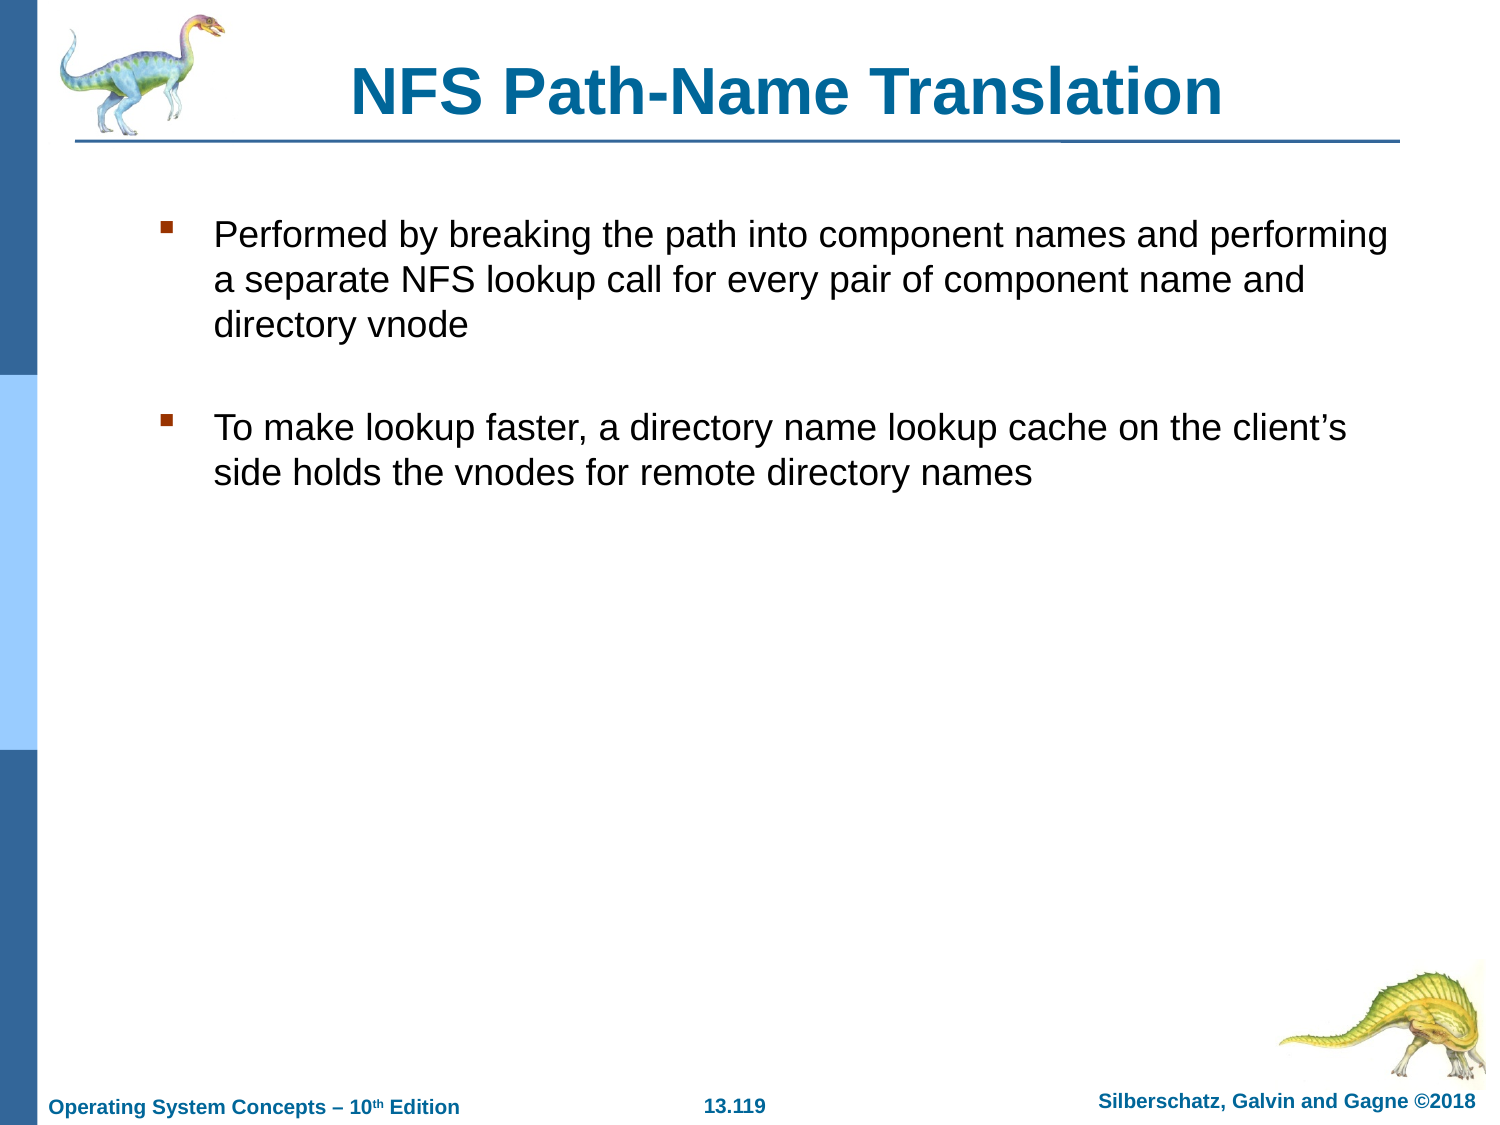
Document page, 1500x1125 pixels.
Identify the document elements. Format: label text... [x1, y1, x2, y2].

title NFS Path-Name Translation [160, 40, 1416, 136]
picture [1275, 959, 1486, 1090]
picture [46, 0, 243, 149]
list Performed by breaking the path into component names and performing a separate NFS lookup call for every pair of component name and directory vnode To make lookup faster, a directory name lookup cache on the client’s side holds the vnodes for remote directory names [142, 202, 1416, 946]
